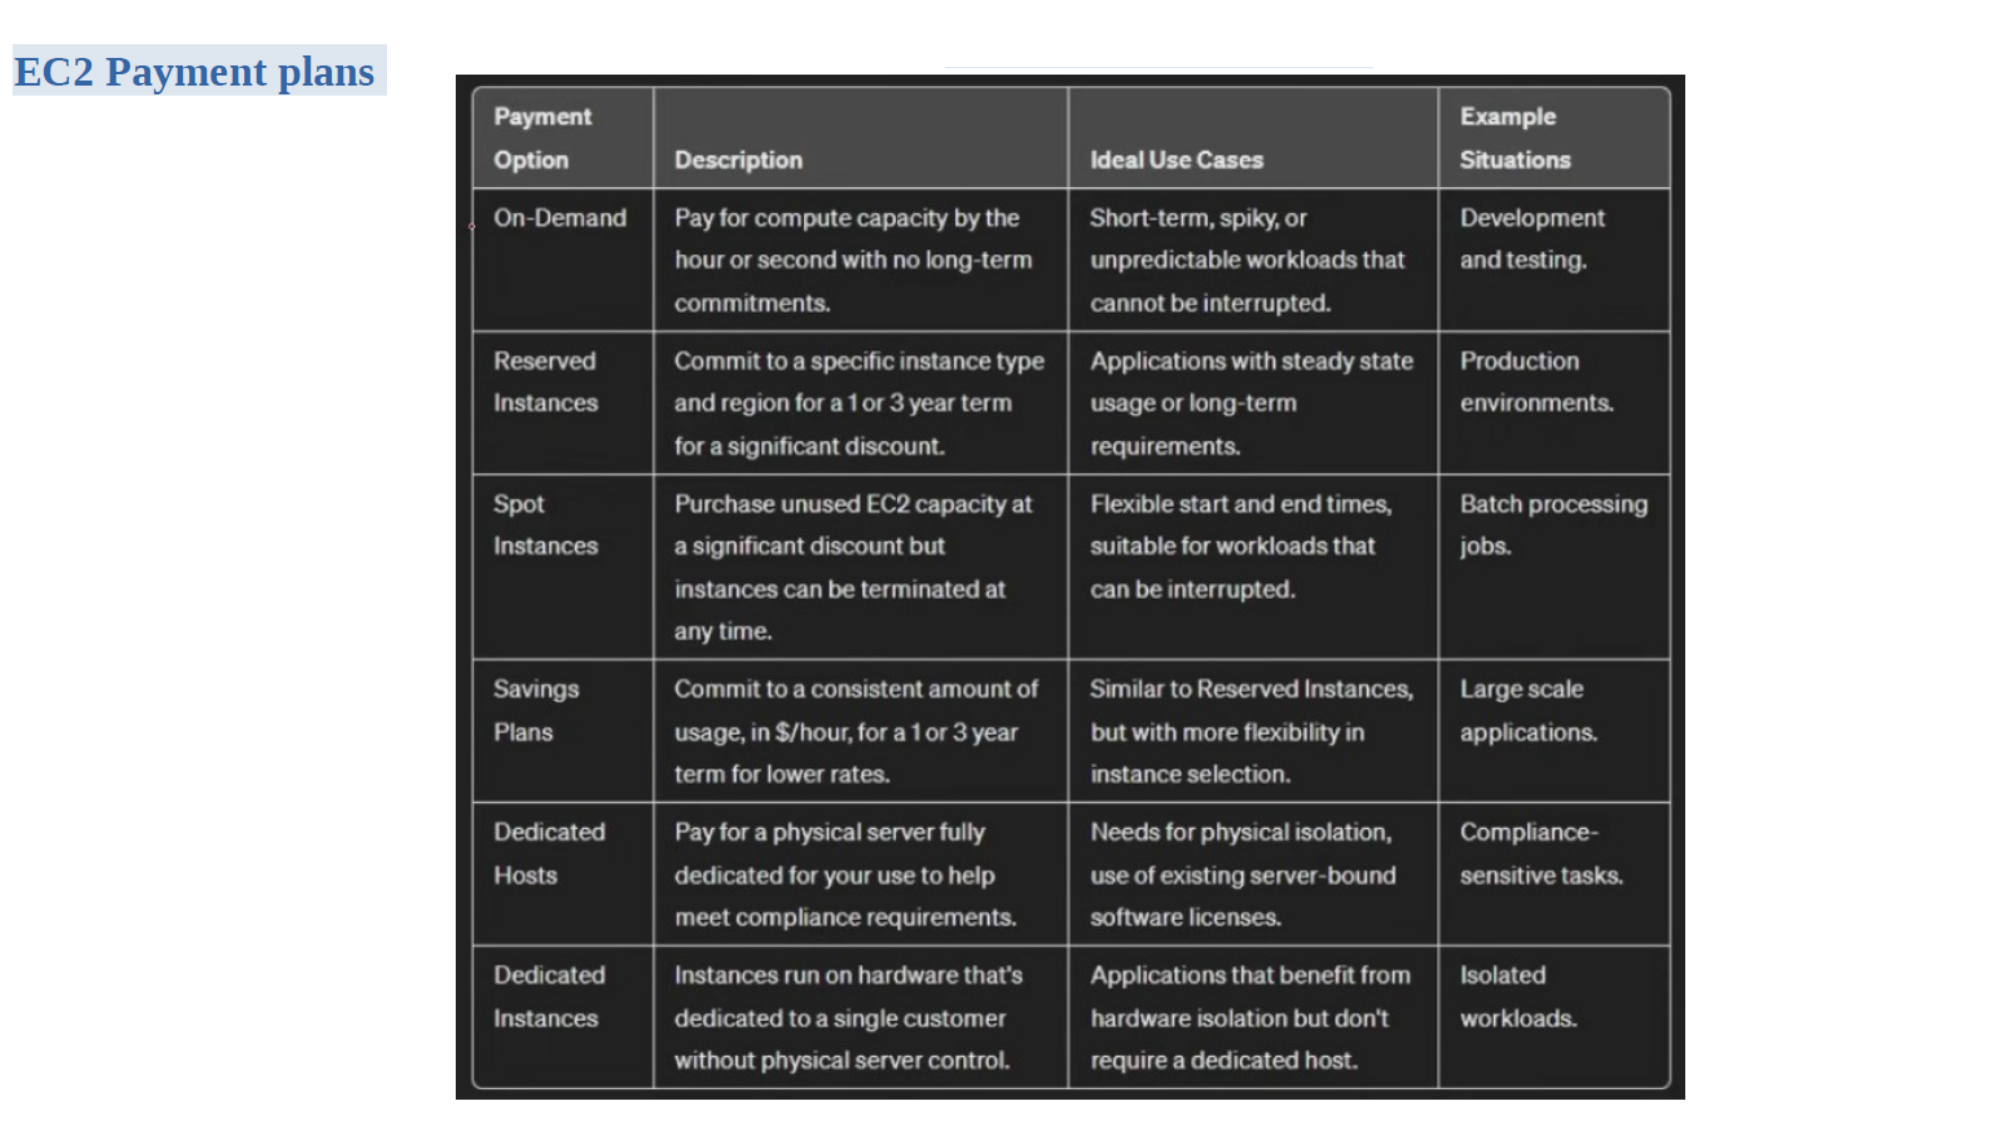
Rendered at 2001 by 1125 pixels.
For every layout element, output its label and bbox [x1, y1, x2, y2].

picture [4, 38, 387, 97]
picture [443, 67, 1688, 1105]
